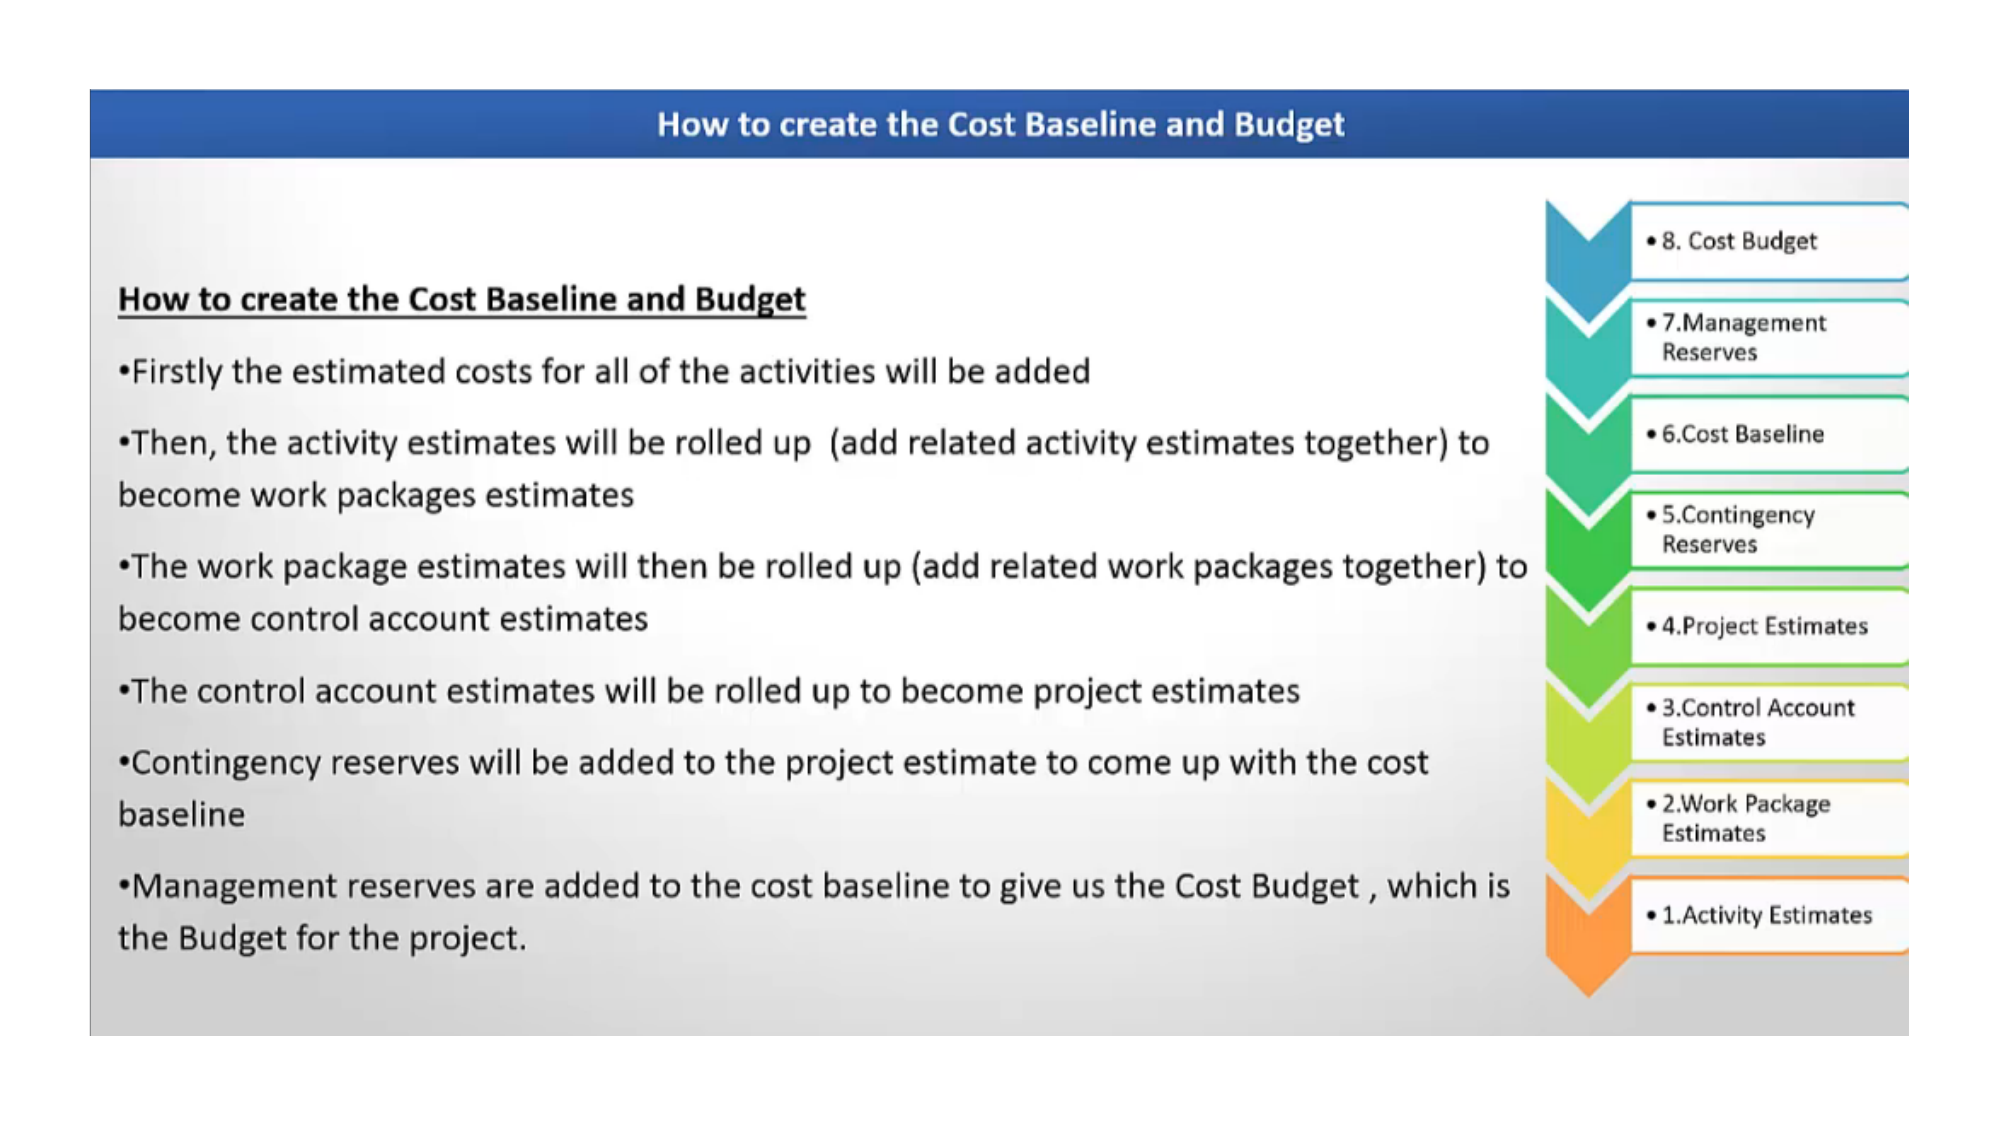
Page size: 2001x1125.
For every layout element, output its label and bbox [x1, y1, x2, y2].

list [89, 89, 1910, 1036]
